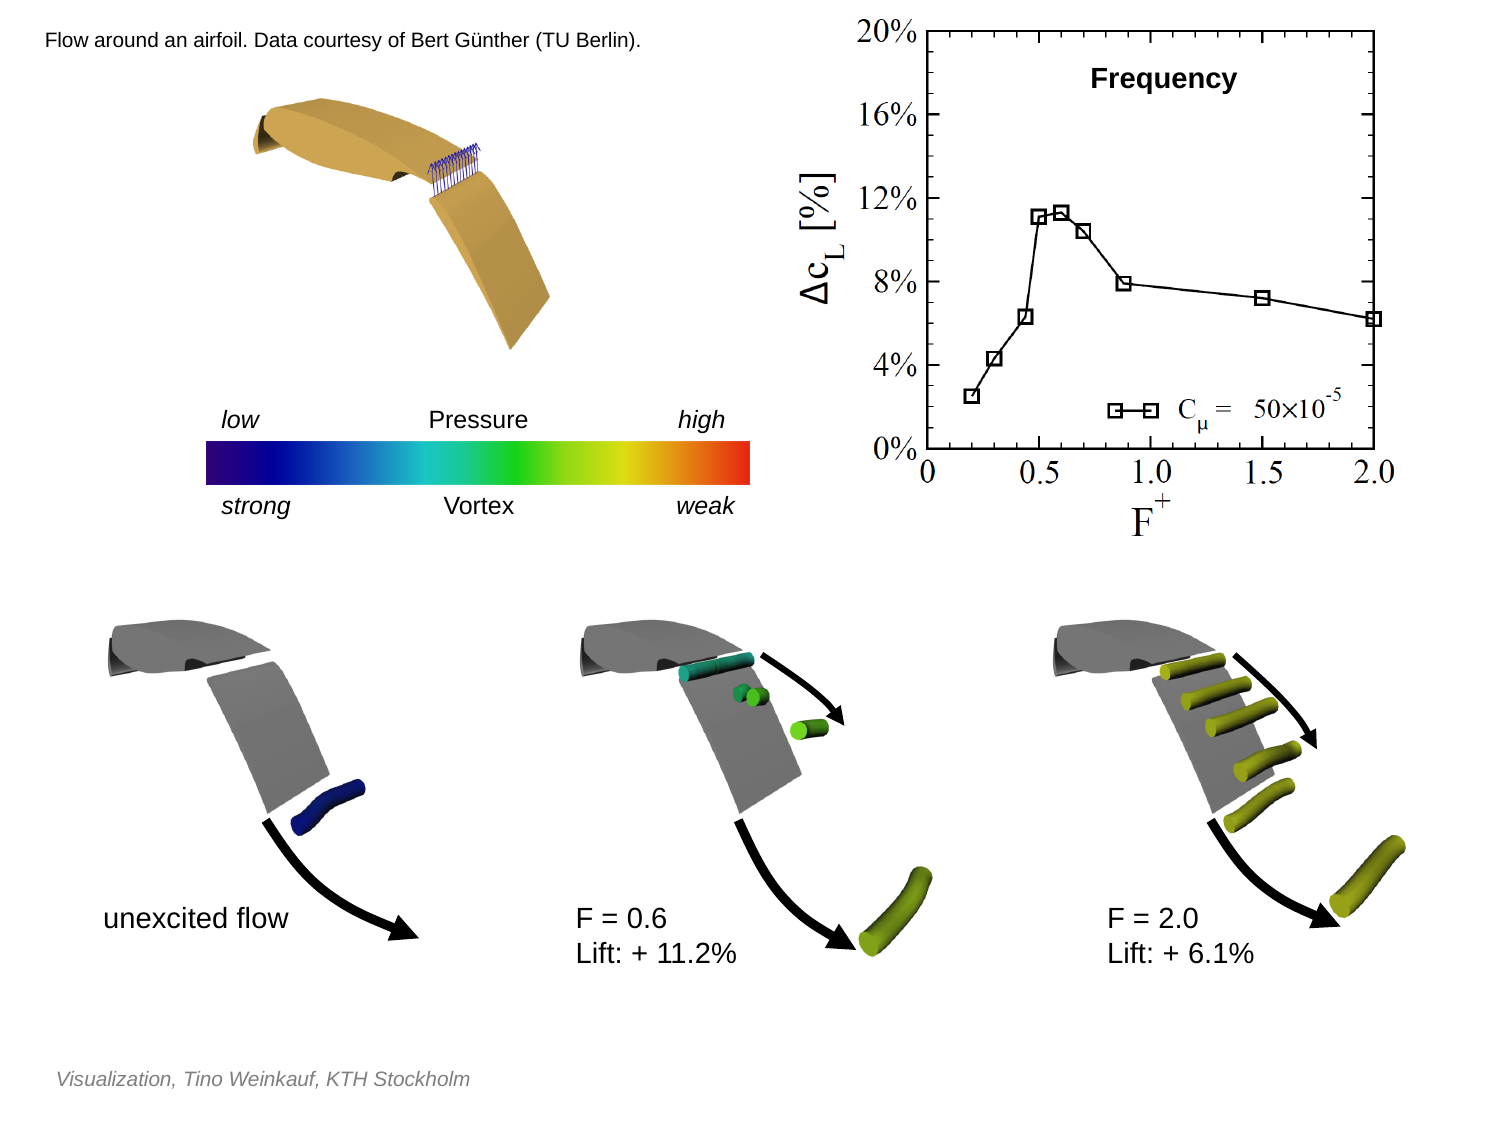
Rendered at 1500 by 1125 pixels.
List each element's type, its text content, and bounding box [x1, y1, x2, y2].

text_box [206, 396, 751, 528]
picture [253, 98, 550, 351]
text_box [796, 18, 1400, 556]
picture [560, 555, 1010, 1005]
picture [1033, 555, 1483, 1005]
text_box Flow around an airfoil. Data courtesy of Bert Günther (TU Berlin). [29, 19, 657, 59]
picture [88, 555, 538, 1005]
